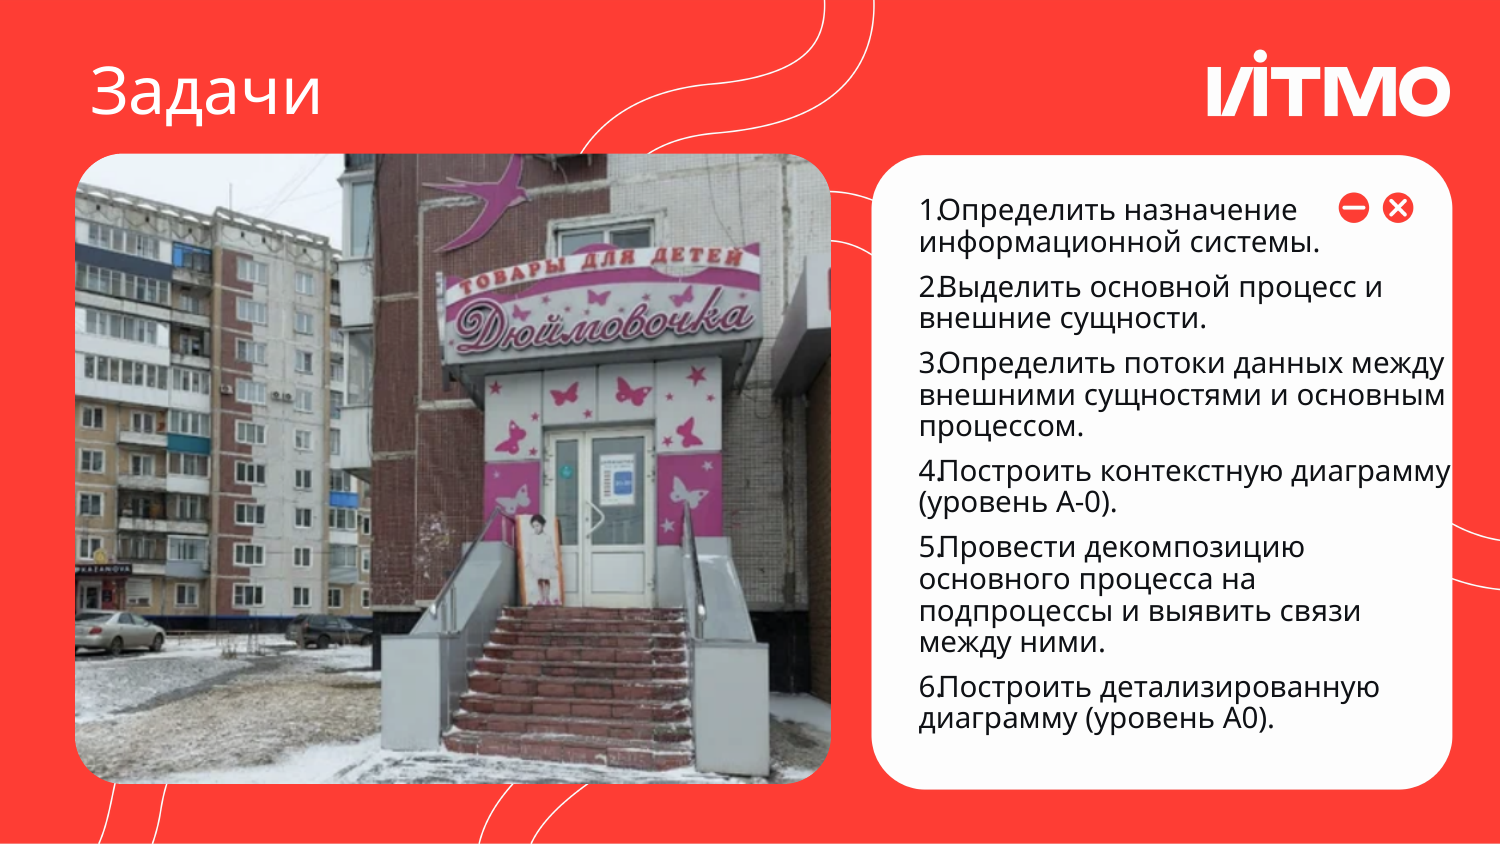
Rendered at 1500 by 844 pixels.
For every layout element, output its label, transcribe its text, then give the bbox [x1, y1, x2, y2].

title Задачи [75, 50, 1195, 137]
list Определить назначение информационной системы. Выделить основной процесс и внешние сущности. Определить потоки данных между внешними сущностями и основным процессом. Построить контекстную диаграмму (уровень А-0). Провести декомпозицию основного процесса на подпроцессы и выявить связи между ними. Построить детализированную диаграмму (уровень А0). [903, 187, 1466, 750]
picture [0, 0, 1500, 844]
